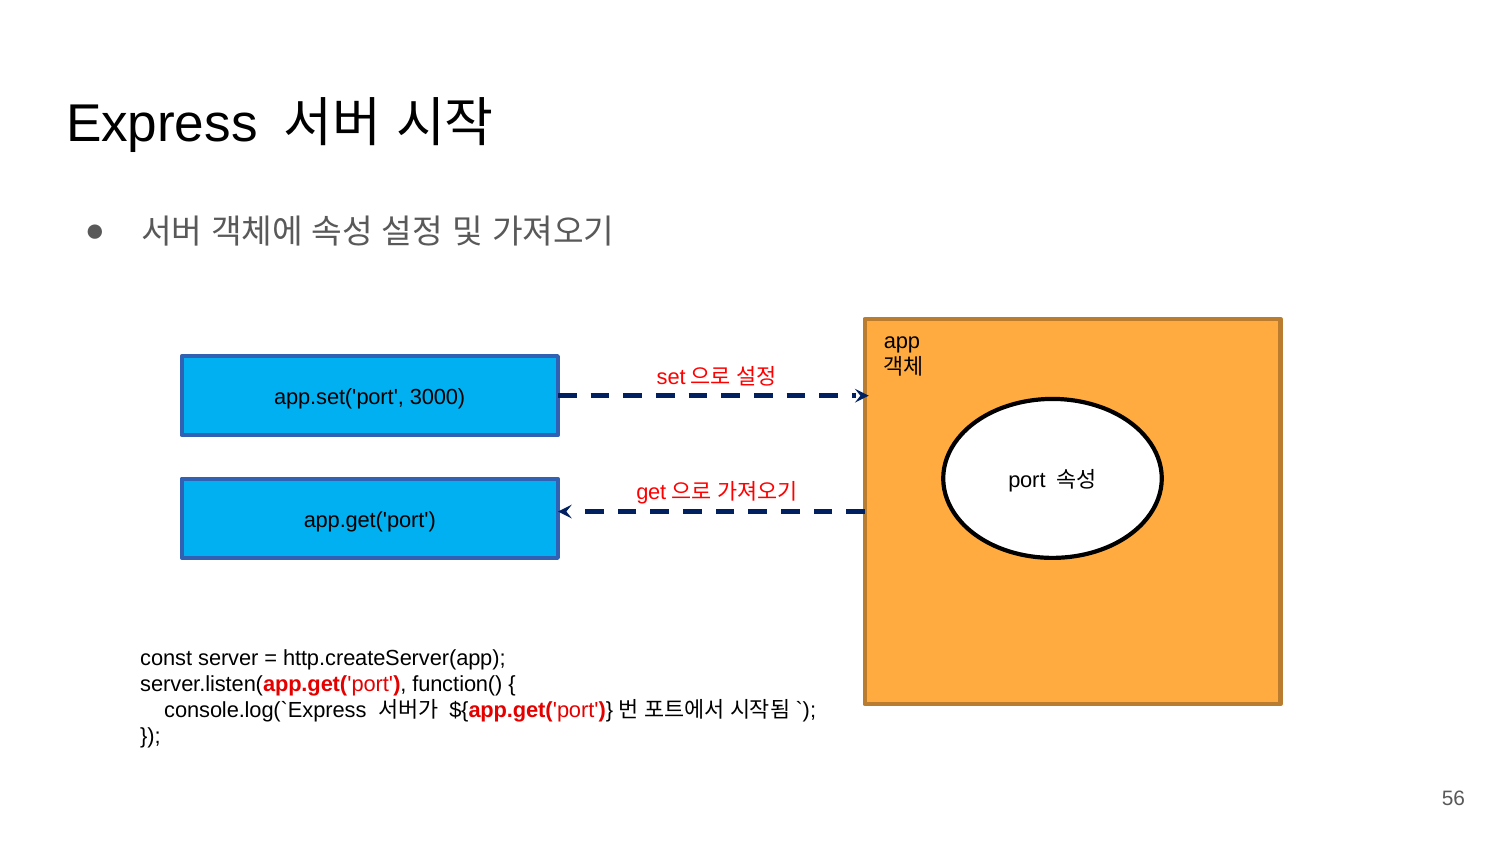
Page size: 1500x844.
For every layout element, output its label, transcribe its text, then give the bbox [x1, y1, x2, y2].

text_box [181, 318, 1281, 705]
title Express 서버 시작 [51, 72, 1449, 167]
list 서버 객체에 속성 설정 및 가져오기 [51, 189, 1449, 294]
slide_number 56 [1389, 764, 1480, 830]
text_box const server = http.createServer(app); server.listen(app.get('port'), function() { console.log(`Express 서버가 ${app.get('port')}번 포트에서 시작됨`); }); [125, 628, 876, 764]
